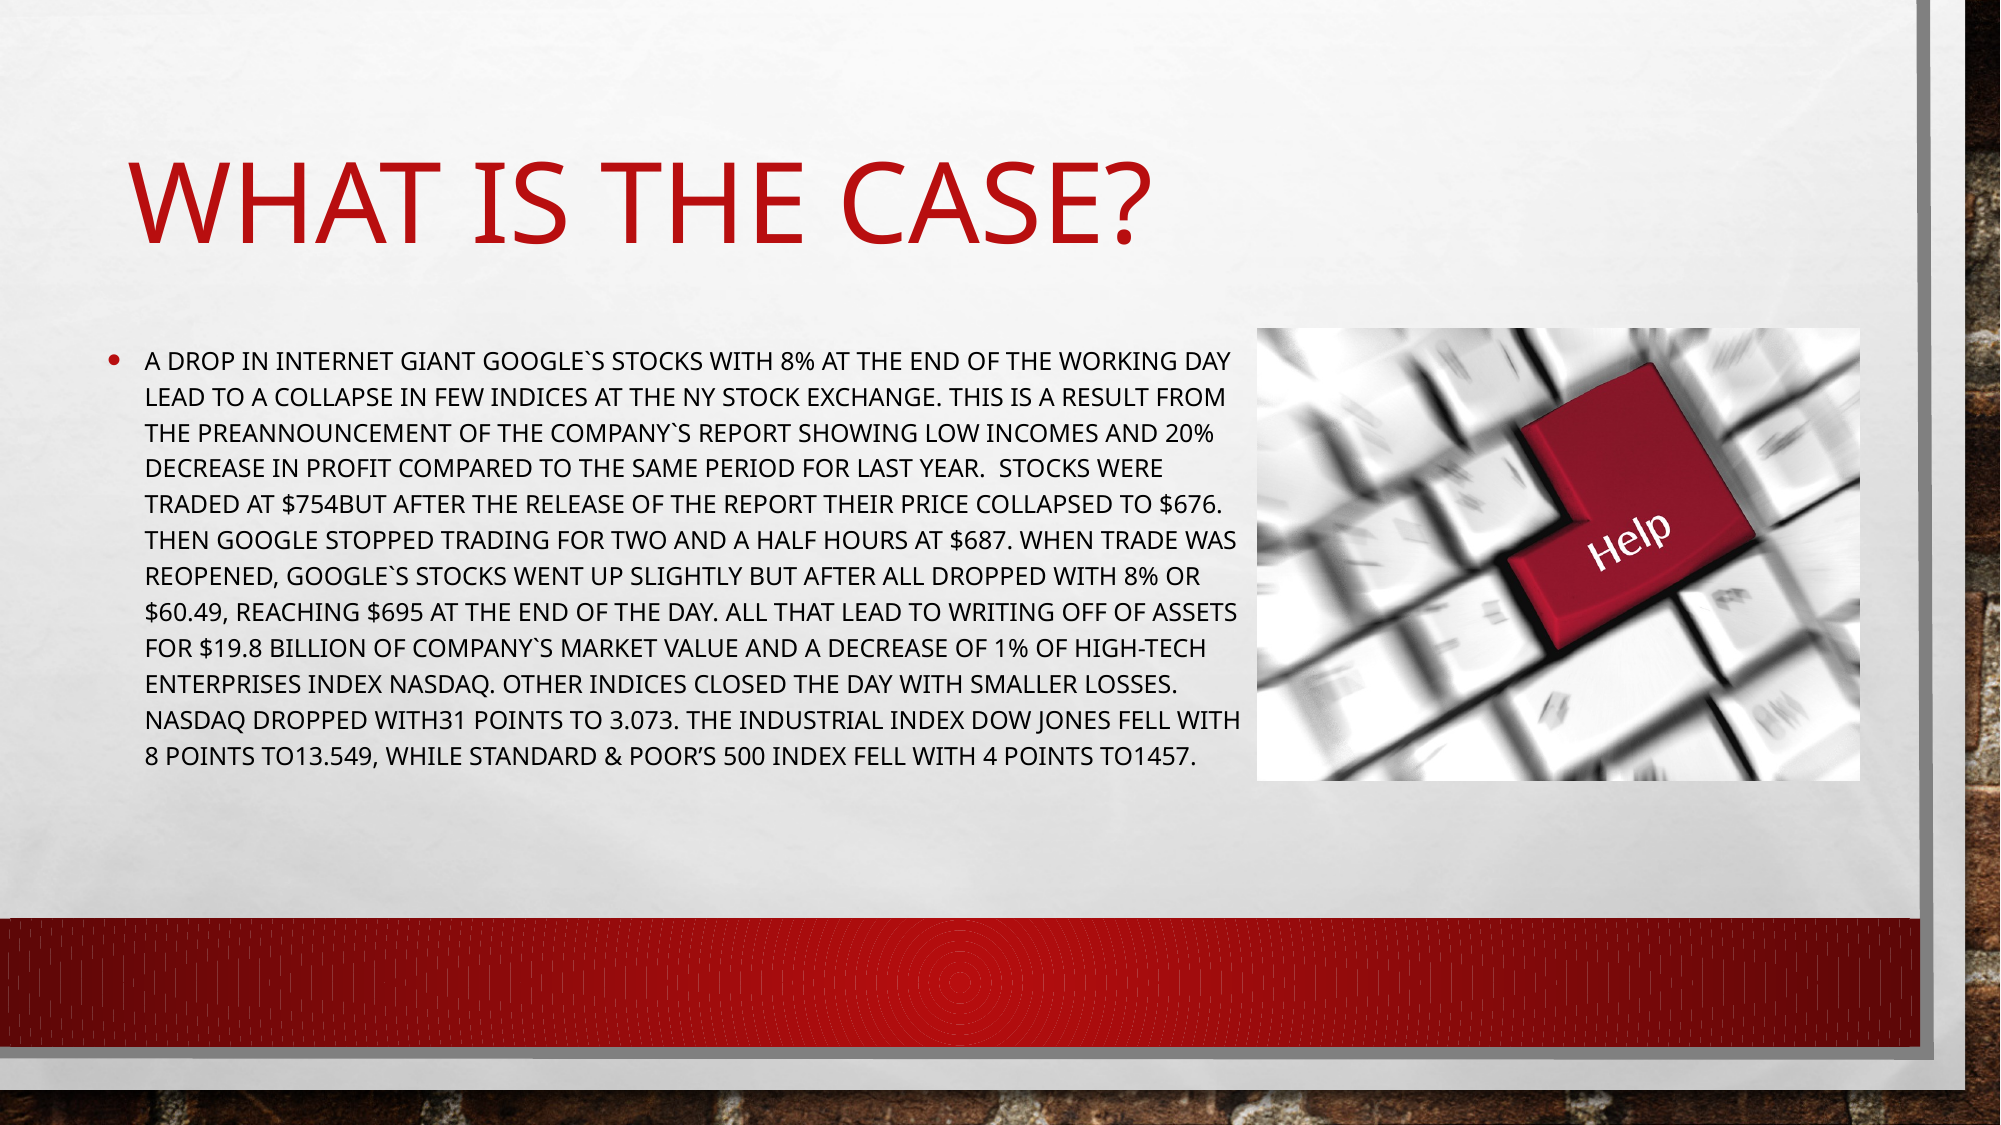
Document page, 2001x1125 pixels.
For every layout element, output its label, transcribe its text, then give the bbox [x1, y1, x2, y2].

picture [1257, 328, 1861, 781]
title What is the case? [112, 112, 1818, 302]
picture [0, 0, 2000, 1125]
list A drop in internet giant Google`s stocks with 8% at the end of the working day lead to a collapse in few indices at the NY stock exchange. This is a result from the preannouncement of the company`s report showing low incomes and 20% decrease in profit compared to the same period for last year. Stocks were traded at $754but after the release of the report their price collapsed to $676. Then Google stopped trading for two and a half hours at $687. When trade was reopened, Google`s stocks went up slightly but after all dropped with 8% or $60.49, reaching $695 at the end of the day. All that lead to writing off of assets for $19.8 billion of company`s market value and a decrease of 1% of high-tech enterprises index NASDAQ. Other indices closed the day with smaller losses. NASDAQ dropped with31 points to 3.073. The industrial index Dow Jones fell with 8 points to13.549, while Standard & Poor’s 500 index fell with 4 points to1457. [92, 274, 1258, 835]
